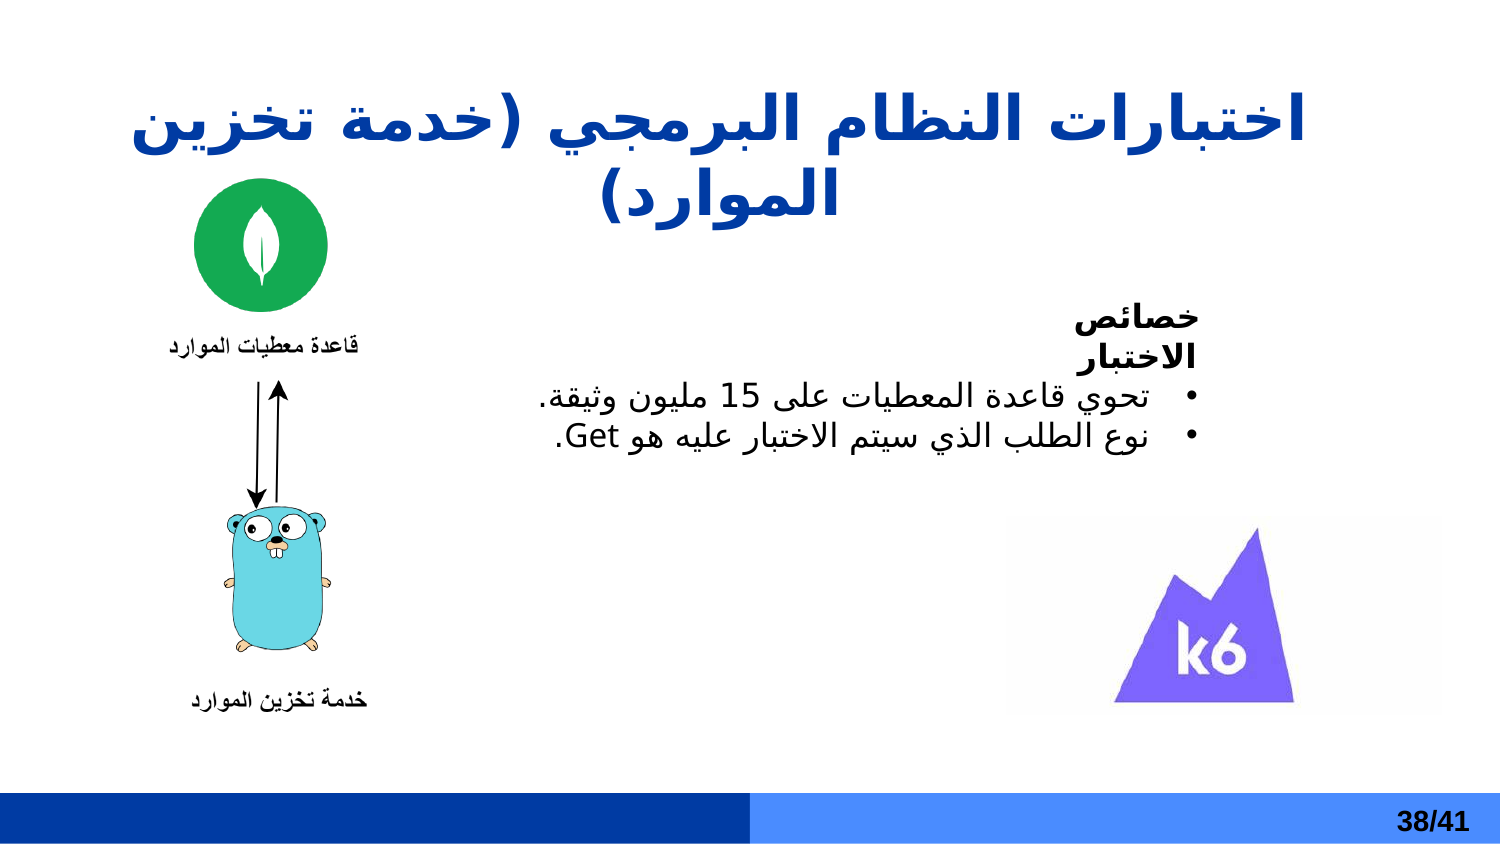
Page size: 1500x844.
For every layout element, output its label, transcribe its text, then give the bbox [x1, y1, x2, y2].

text_box اختبارات النظام البرمجي (خدمة تخزين الموارد) [57, 62, 1383, 157]
text_box 38/41 [1382, 795, 1500, 844]
picture [1006, 515, 1442, 715]
text_box خصائص الاختبار [995, 287, 1280, 383]
text_box تحوي قاعدة المعطيات على 15 مليون وثيقة. نوع الطلب الذي سيتم الاختبار عليه هو Get. [492, 367, 1213, 502]
picture [117, 156, 414, 757]
